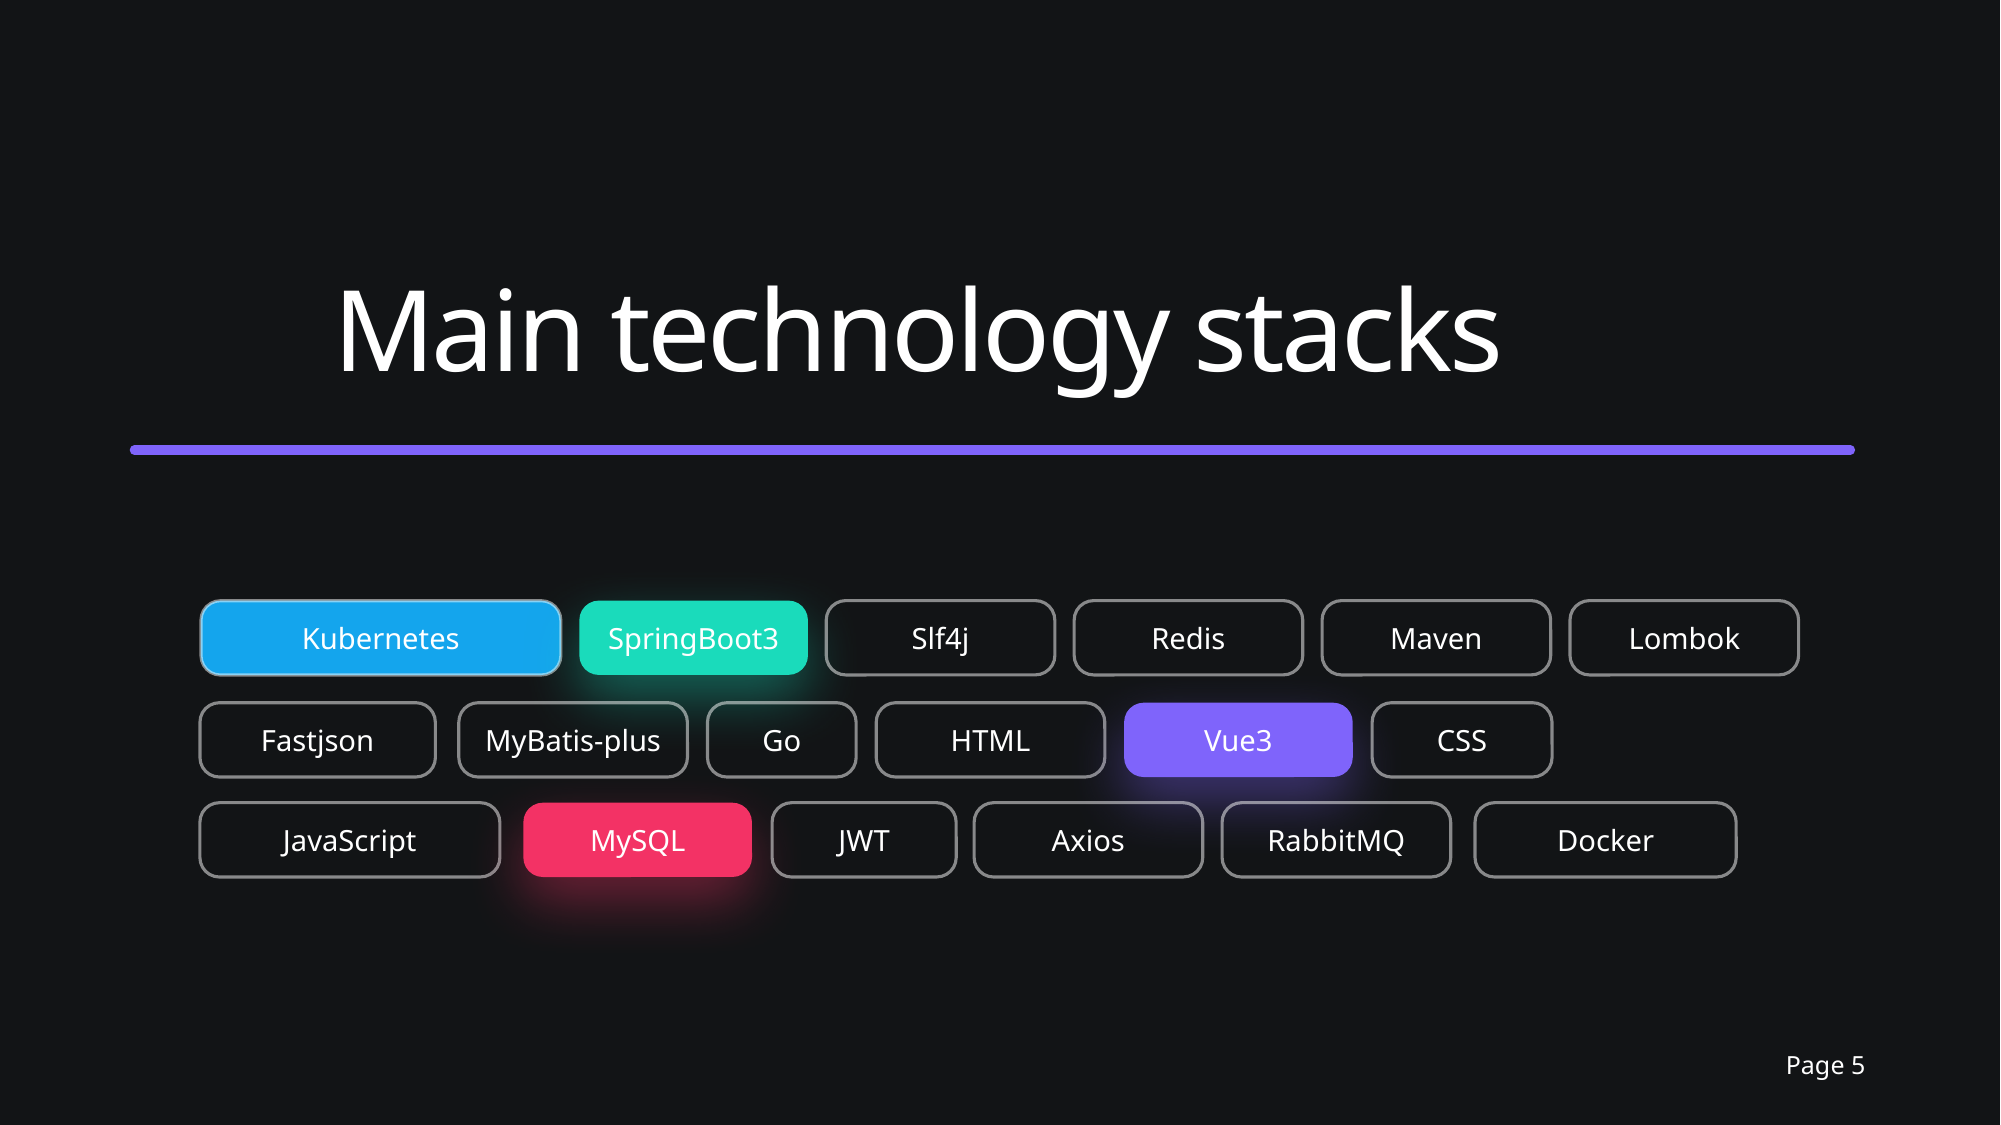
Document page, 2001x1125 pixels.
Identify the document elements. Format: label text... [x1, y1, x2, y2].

text_box MyBatis-plus [457, 701, 689, 779]
text_box Vue3 [1123, 701, 1354, 779]
text_box SpringBoot3 [578, 599, 810, 676]
text_box Redis [1073, 599, 1304, 676]
text_box Slf4j [825, 599, 1056, 676]
text_box HTML [875, 701, 1106, 779]
text_box Axios [973, 801, 1204, 879]
text_box Main technology stacks [318, 251, 1870, 401]
text_box Go [706, 701, 858, 779]
text_box RabbitMQ [1221, 801, 1452, 879]
text_box Docker [1473, 801, 1738, 879]
text_box MySQL [522, 801, 754, 879]
text_box Maven [1321, 599, 1552, 676]
text_box JavaScript [198, 801, 501, 879]
text_box Fastjson [198, 701, 437, 779]
text_box JWT [771, 801, 958, 879]
text_box Lombok [1568, 599, 1800, 676]
text_box CSS [1371, 701, 1554, 779]
text_box Kubernetes [199, 599, 562, 677]
